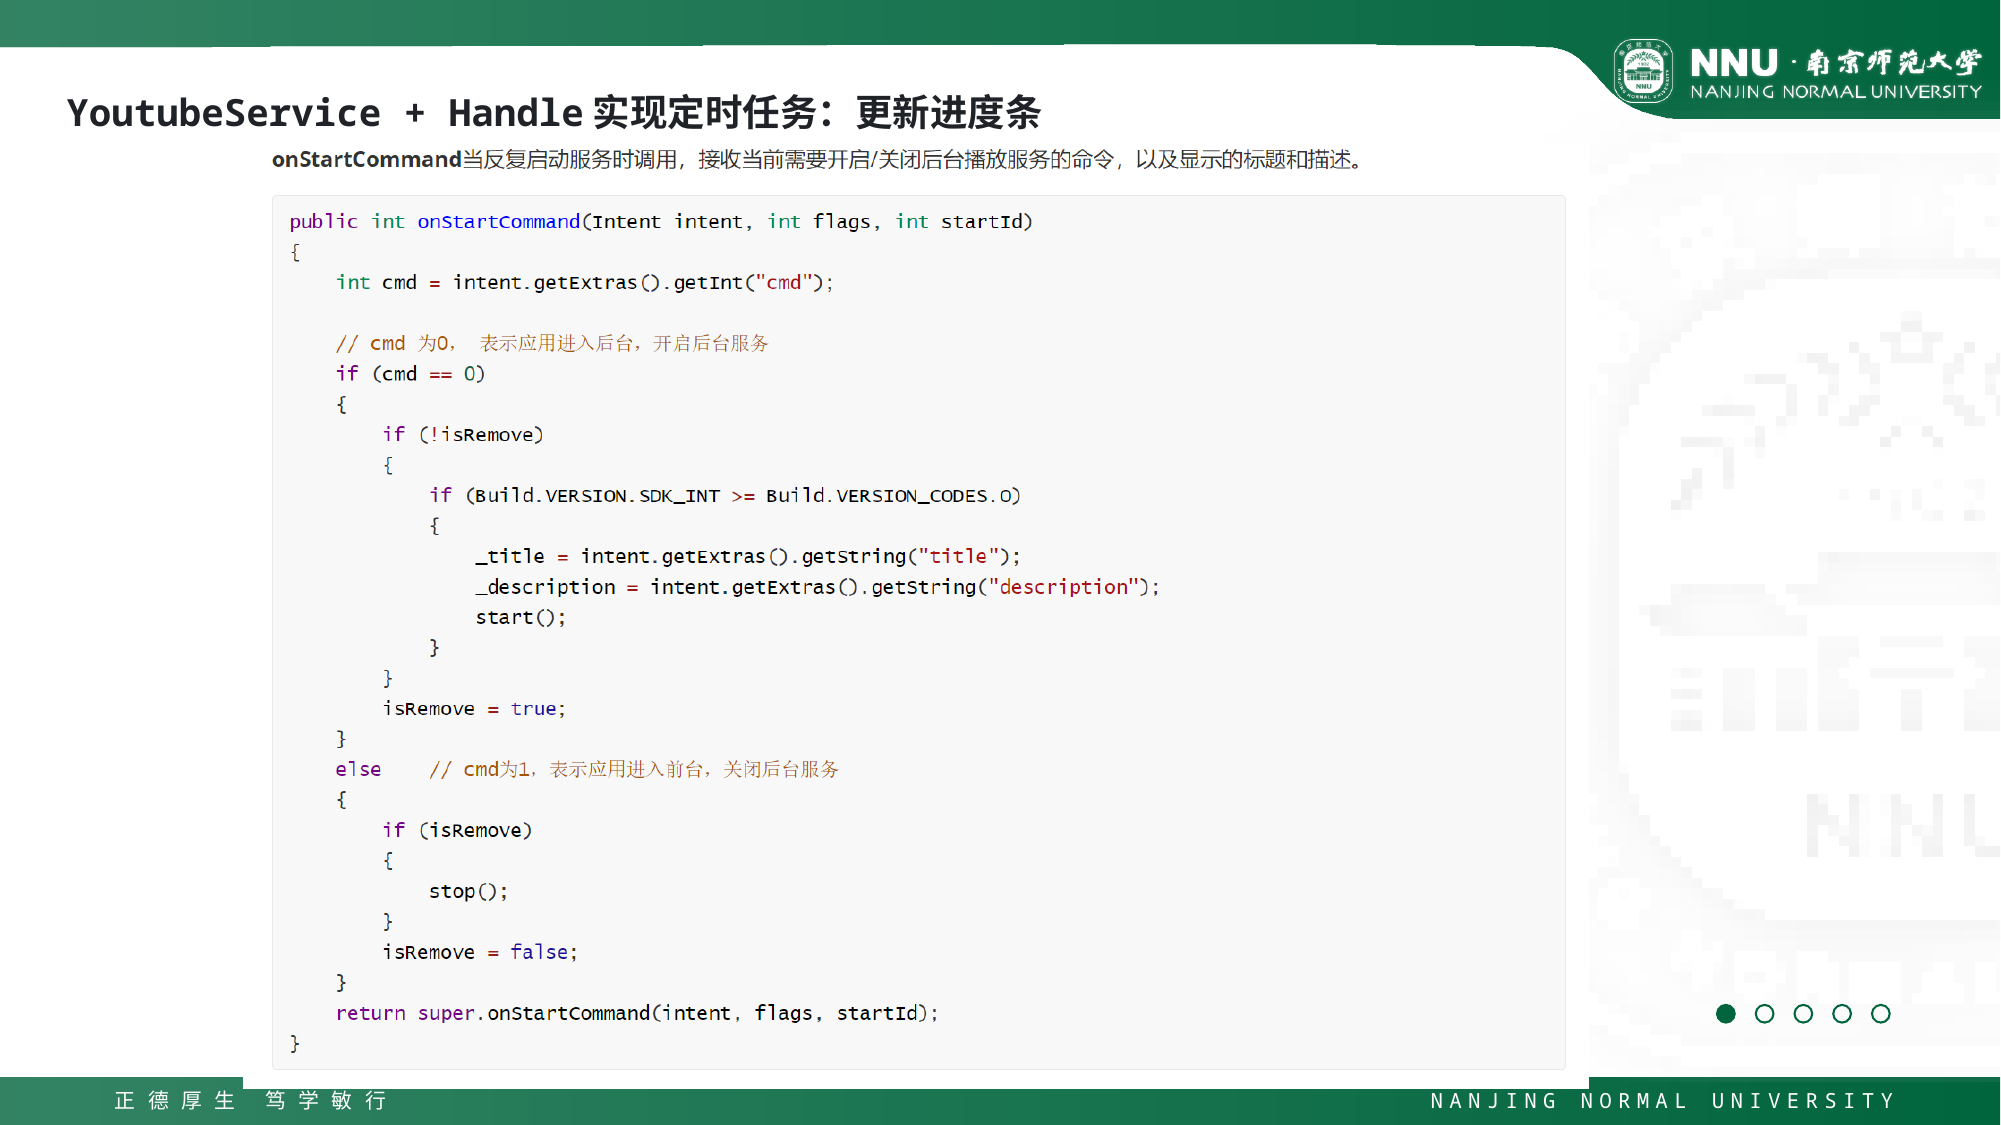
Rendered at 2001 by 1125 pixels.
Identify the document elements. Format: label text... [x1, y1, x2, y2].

picture [243, 142, 1589, 1089]
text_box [1716, 1004, 1890, 1023]
text_box YoutubeService + Handle实现定时任务：更新进度条 [51, 82, 1281, 142]
